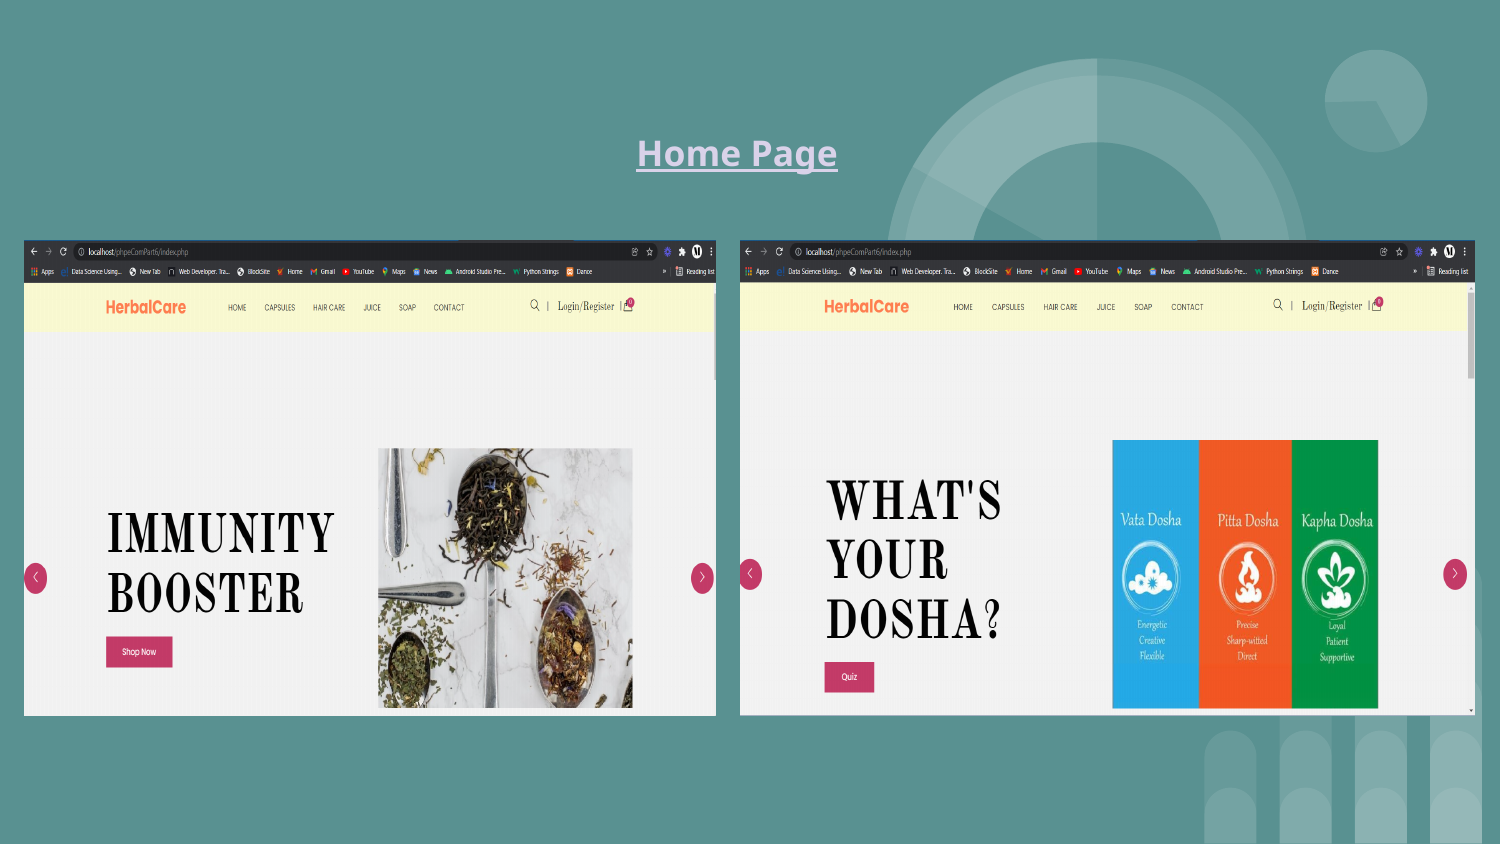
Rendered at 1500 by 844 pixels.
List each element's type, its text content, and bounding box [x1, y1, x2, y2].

subtitle Home Page [540, 115, 934, 179]
picture [24, 240, 717, 716]
picture [740, 240, 1476, 716]
